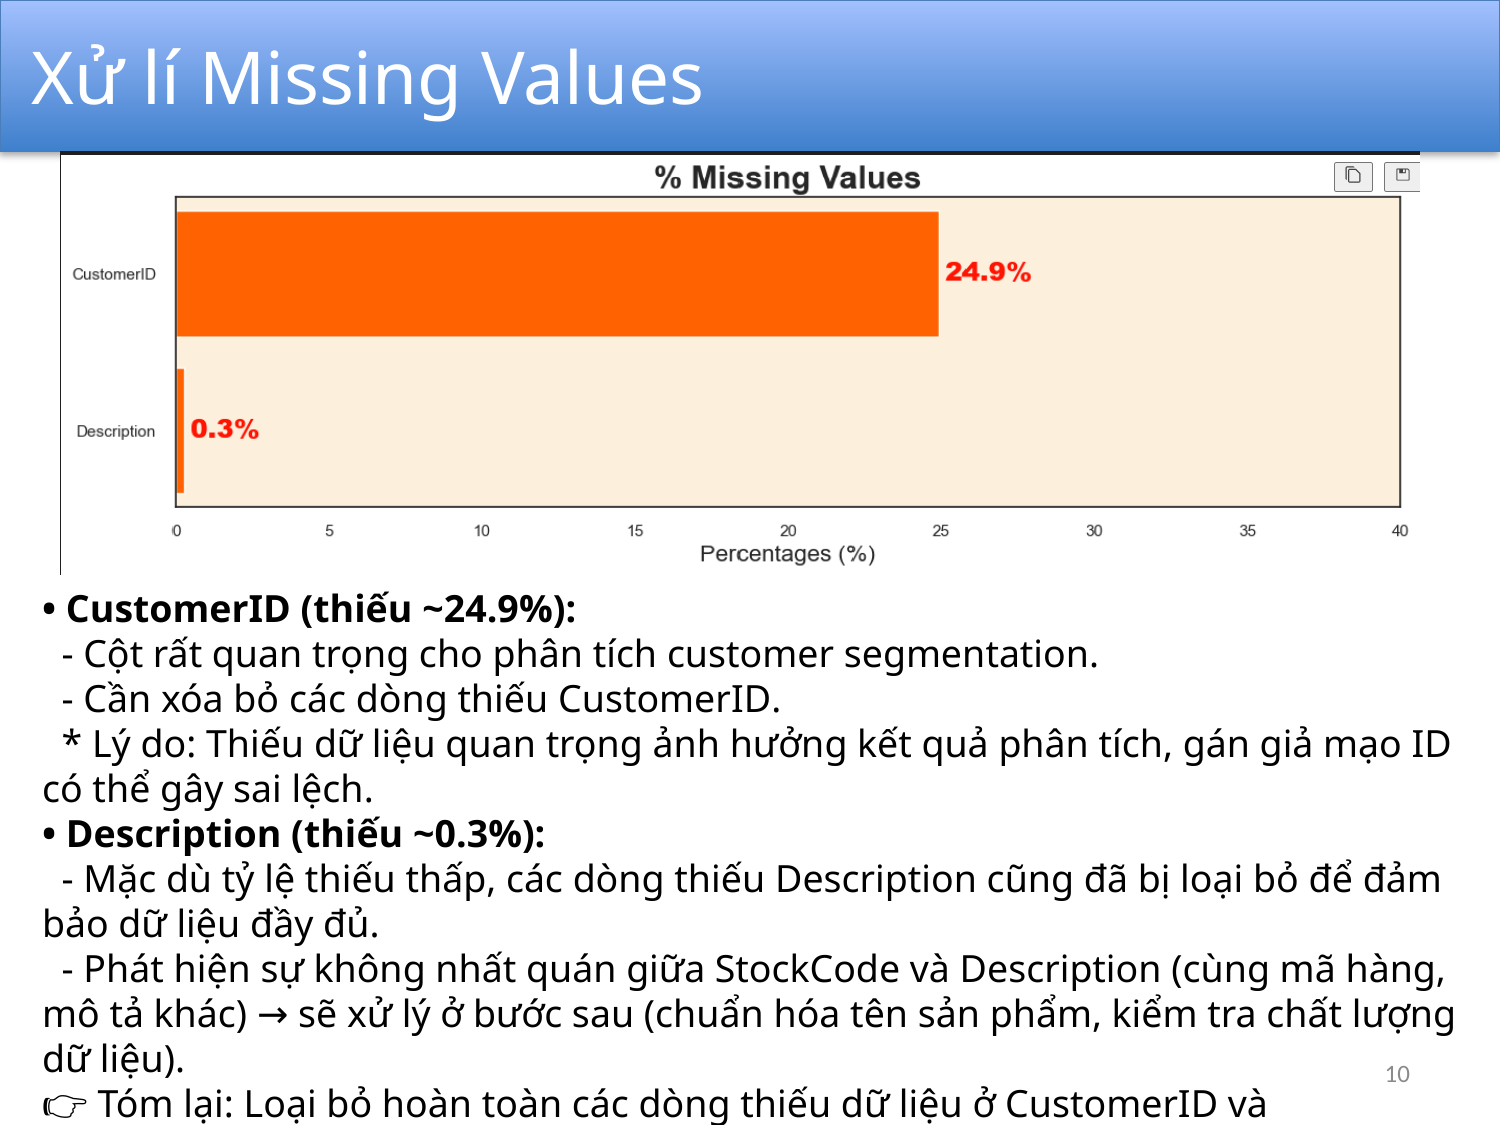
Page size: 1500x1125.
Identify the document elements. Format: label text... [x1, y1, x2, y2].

text_box • CustomerID (thiếu ~24.9%): - Cột rất quan trọng cho phân tích customer segmentation. - Cần xóa bỏ các dòng thiếu CustomerID. * Lý do: Thiếu dữ liệu quan trọng ảnh hưởng kết quả phân tích, gán giả mạo ID có thể gây sai lệch. • Description (thiếu ~0.3%): - Mặc dù tỷ lệ thiếu thấp, các dòng thiếu Description cũng đã bị loại bỏ để đảm bảo dữ liệu đầy đủ. - Phát hiện sự không nhất quán giữa StockCode và Description (cùng mã hàng, mô tả khác) → sẽ xử lý ở bước sau (chuẩn hóa tên sản phẩm, kiểm tra chất lượng dữ liệu). 👉 Tóm lại: Loại bỏ hoàn toàn các dòng thiếu dữ liệu ở CustomerID và Description để đảm bảo chất lượng phân tích. [27, 577, 1486, 1125]
text_box [0, 0, 1500, 152]
text_box Xử lí Missing Values [16, 23, 721, 127]
slide_number 10 [1074, 1042, 1425, 1103]
picture [59, 151, 1421, 575]
